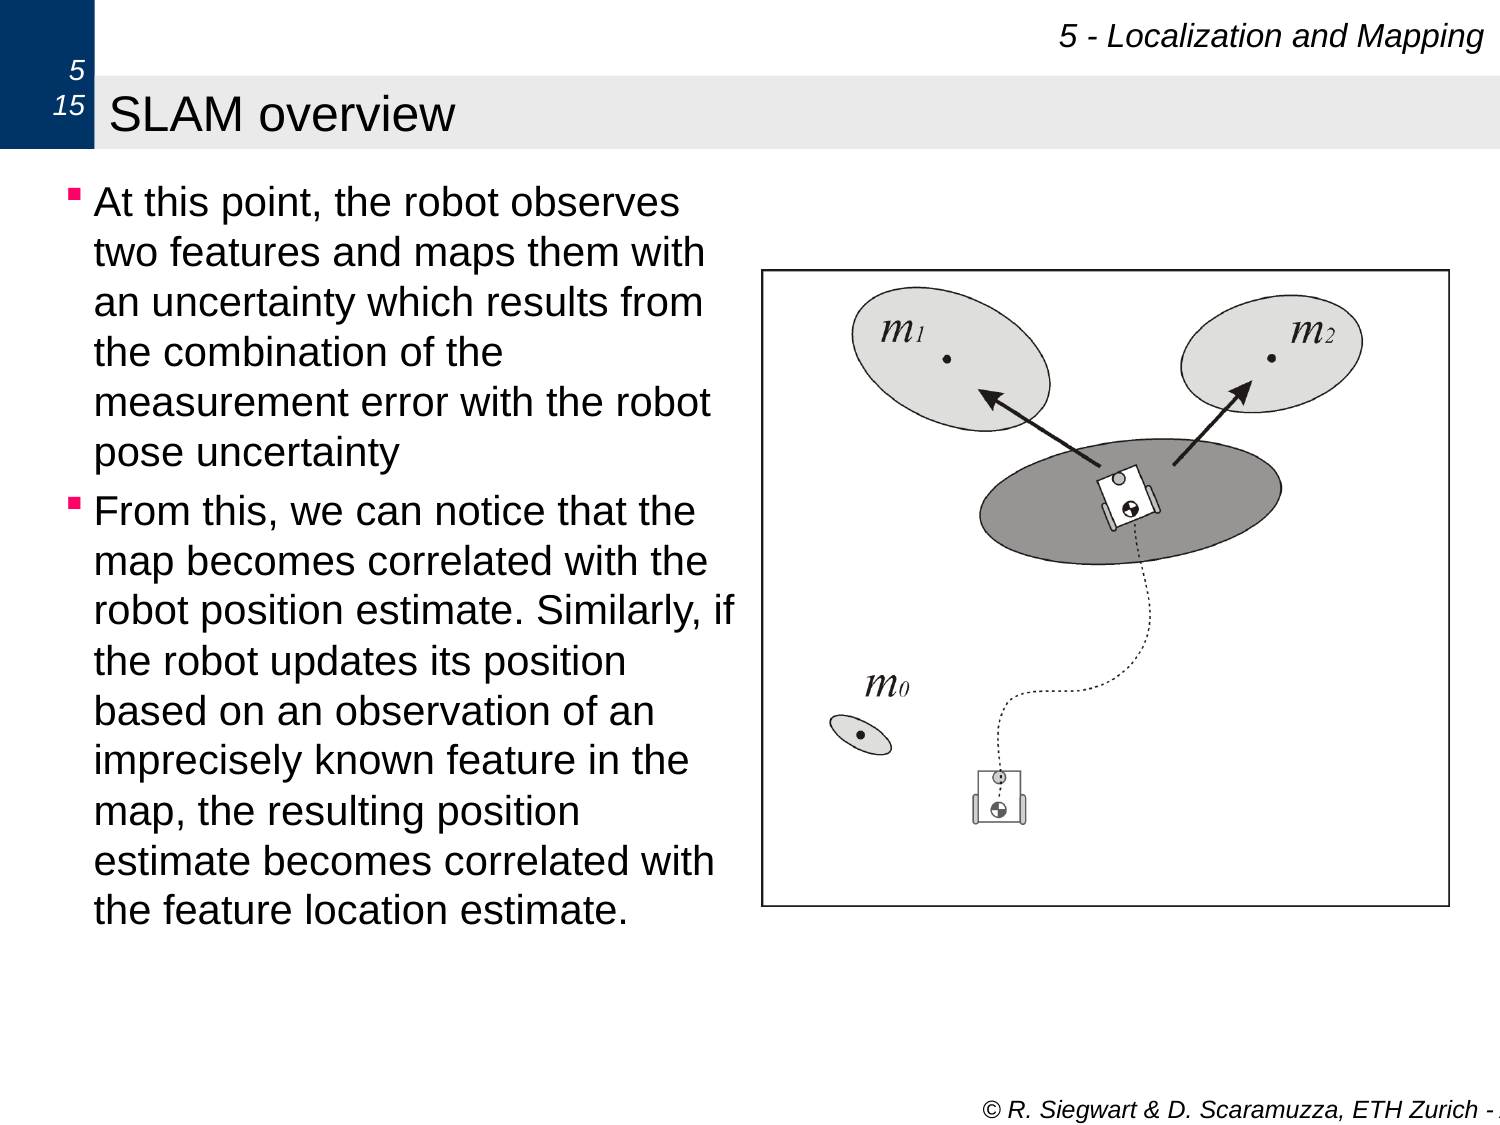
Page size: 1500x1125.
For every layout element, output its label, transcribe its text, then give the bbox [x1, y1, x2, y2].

list At this point, the robot observes two features and maps them with an uncertainty which results from the combination of the measurement error with the robot pose uncertainty From this, we can notice that the map becomes correlated with the robot position estimate. Similarly, if the robot updates its position based on an observation of an imprecisely known feature in the map, the resulting position estimate becomes correlated with the feature location estimate. [64, 167, 739, 1094]
footer 5 - Localization and Mapping [382, 5, 1500, 68]
slide_number 5 15 [0, 43, 101, 150]
picture [761, 269, 1450, 908]
title SLAM overview [101, 75, 1500, 149]
